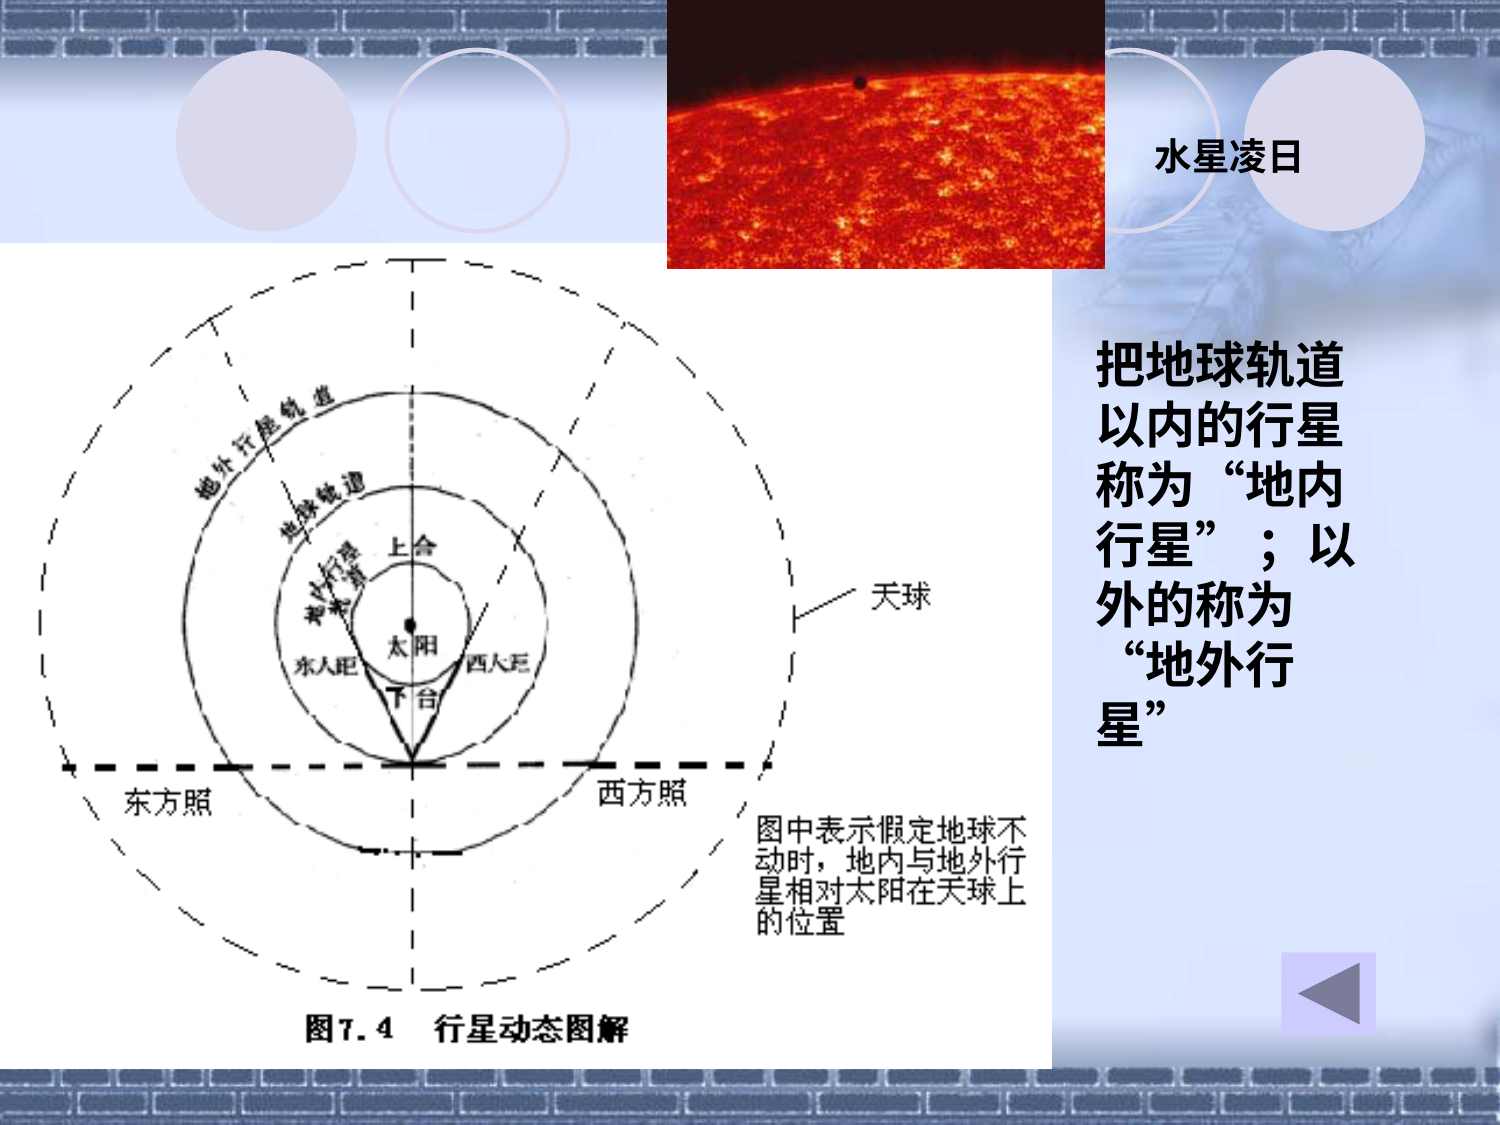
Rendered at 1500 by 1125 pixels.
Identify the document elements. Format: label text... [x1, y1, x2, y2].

text_box 把地球轨道以内的行星称为“地内行星” ；以外的称为“地外行星” [1080, 326, 1400, 846]
picture [0, 0, 1500, 1125]
text_box [1281, 952, 1377, 1035]
text_box 水星凌日 [1139, 125, 1436, 186]
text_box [0, 243, 1052, 1069]
